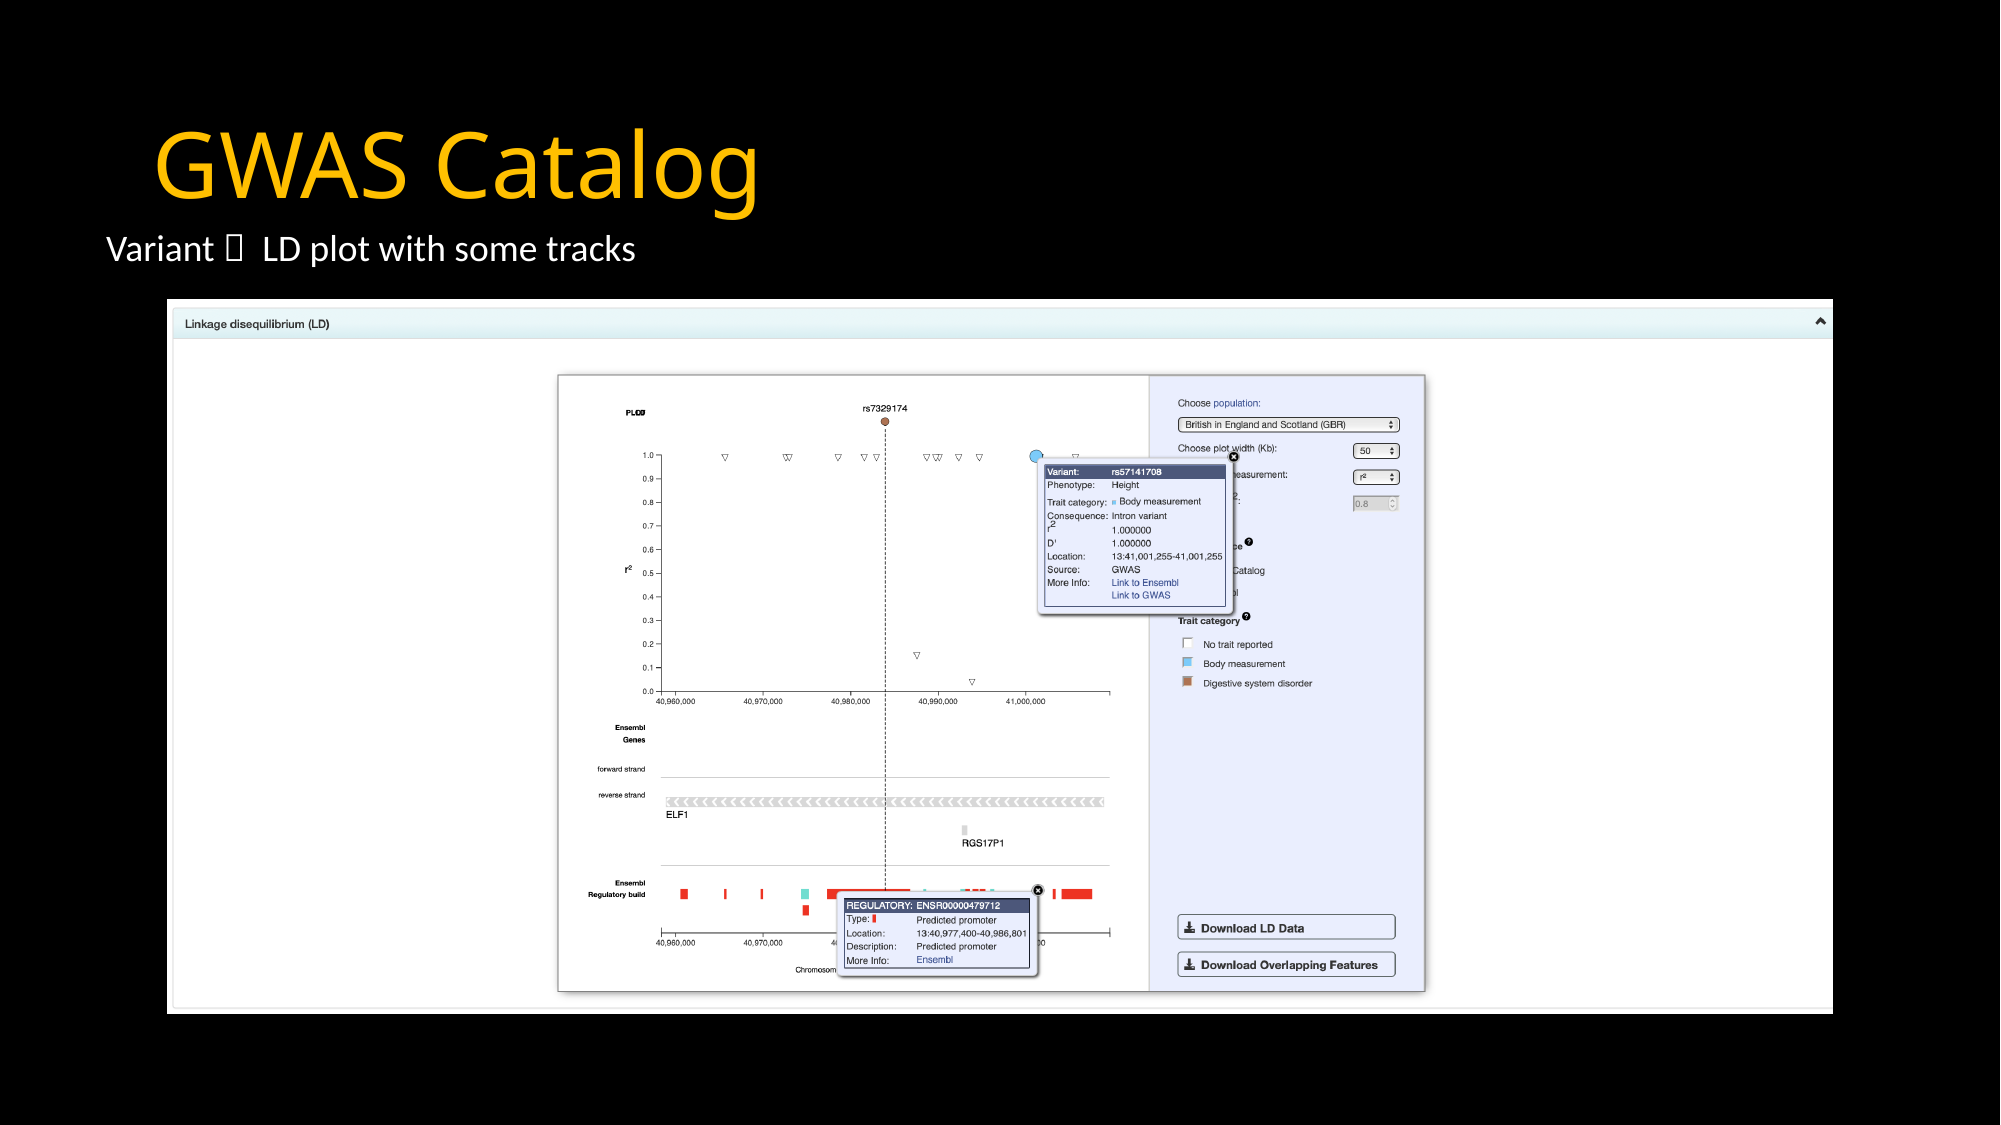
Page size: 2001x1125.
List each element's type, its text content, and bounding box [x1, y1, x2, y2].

text_box Variant  LD plot with some tracks [91, 216, 1132, 277]
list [167, 299, 1833, 1014]
title GWAS Catalog [137, 59, 1863, 278]
